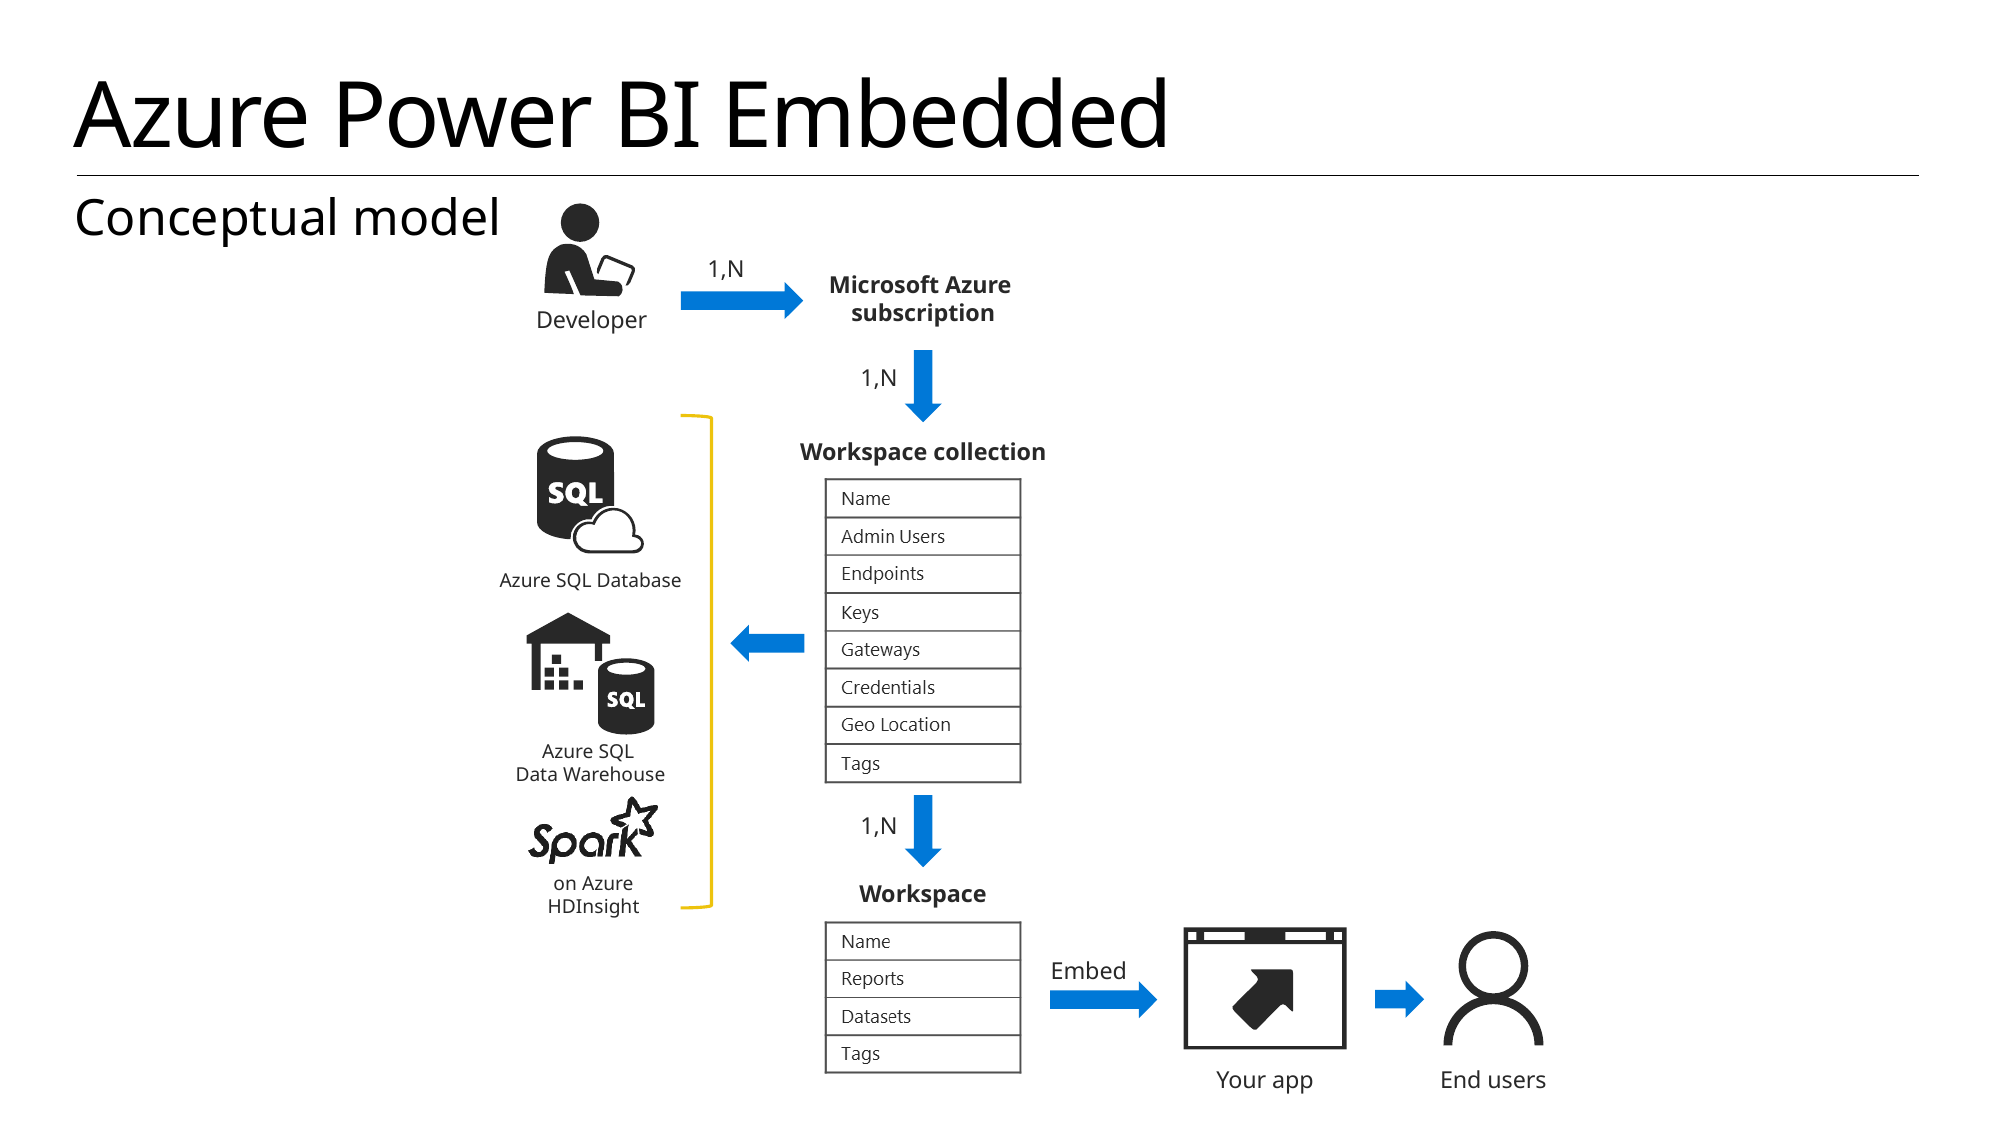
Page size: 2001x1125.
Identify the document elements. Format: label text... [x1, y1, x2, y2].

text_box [474, 203, 1546, 1095]
list Conceptual model [44, 191, 1957, 247]
title Azure Power BI Embedded [44, 59, 1957, 178]
